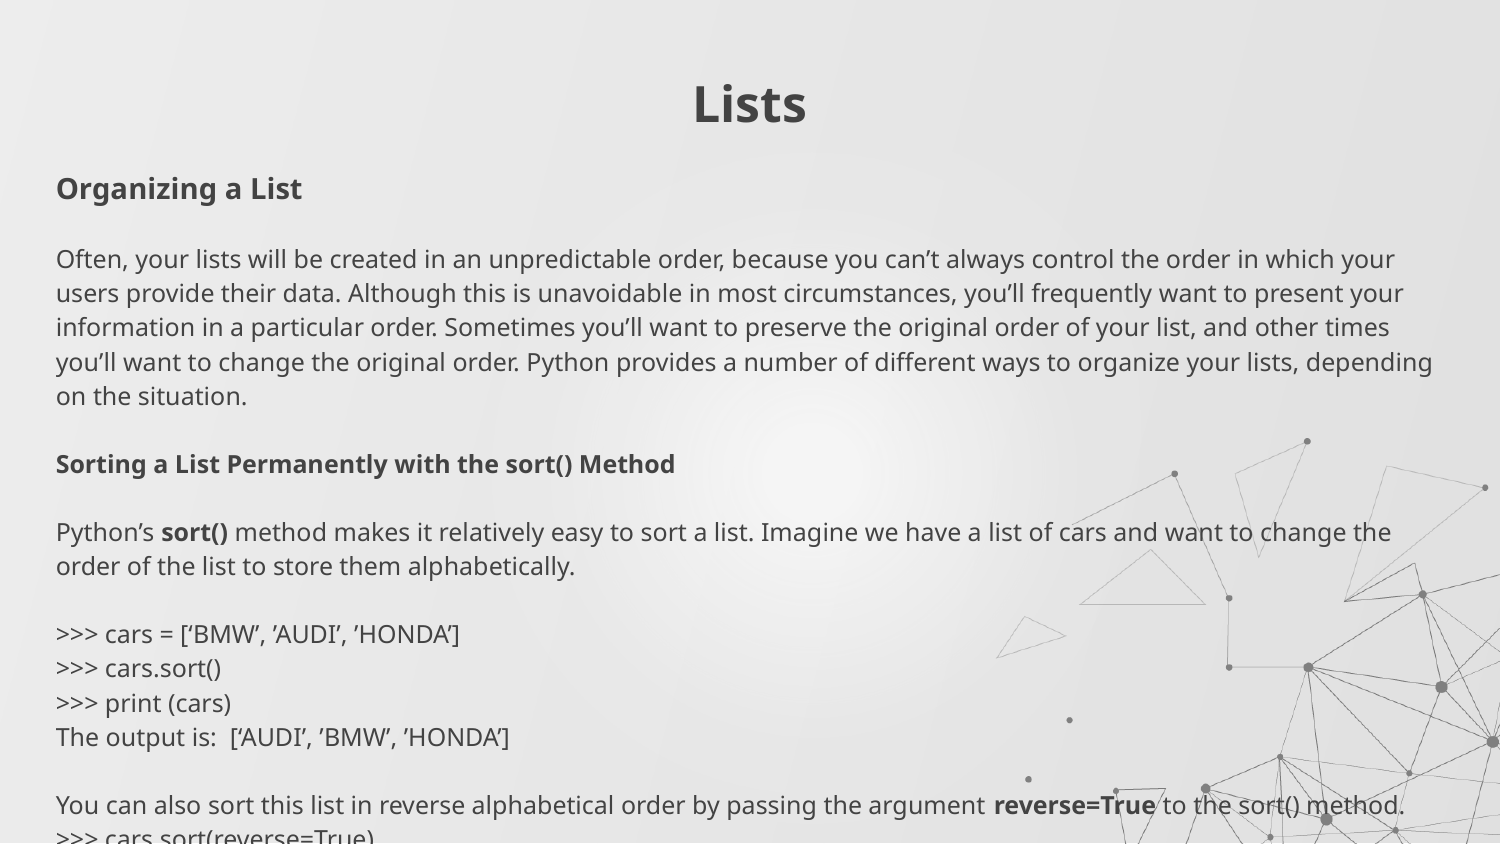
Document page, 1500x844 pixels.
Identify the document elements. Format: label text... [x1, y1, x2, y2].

title Lists [322, 57, 1178, 160]
picture [0, 0, 1500, 844]
list Organizing a List Often, your lists will be created in an unpredictable order, because you can’t always control the order in which your users provide their data. Although this is unavoidable in most circumstances, you’ll frequently want to present your information in a particular order. Sometimes you’ll want to preserve the original order of your list, and other times you’ll want to change the original order. Python provides a number of different ways to organize your lists, depending on the situation. Sorting a List Permanently with the sort() Method Python’s sort() method makes it relatively easy to sort a list. Imagine we have a list of cars and want to change the order of the list to store them alphabetically. >>> cars = [‘BMW’, ’AUDI’, ’HONDA’] >>> cars.sort() >>> print (cars) The output is: [‘AUDI’, ’BMW’, ’HONDA’] You can also sort this list in reverse alphabetical order by passing the argument reverse=True to the sort() method. >>> cars.sort(reverse=True) [40, 150, 1459, 816]
